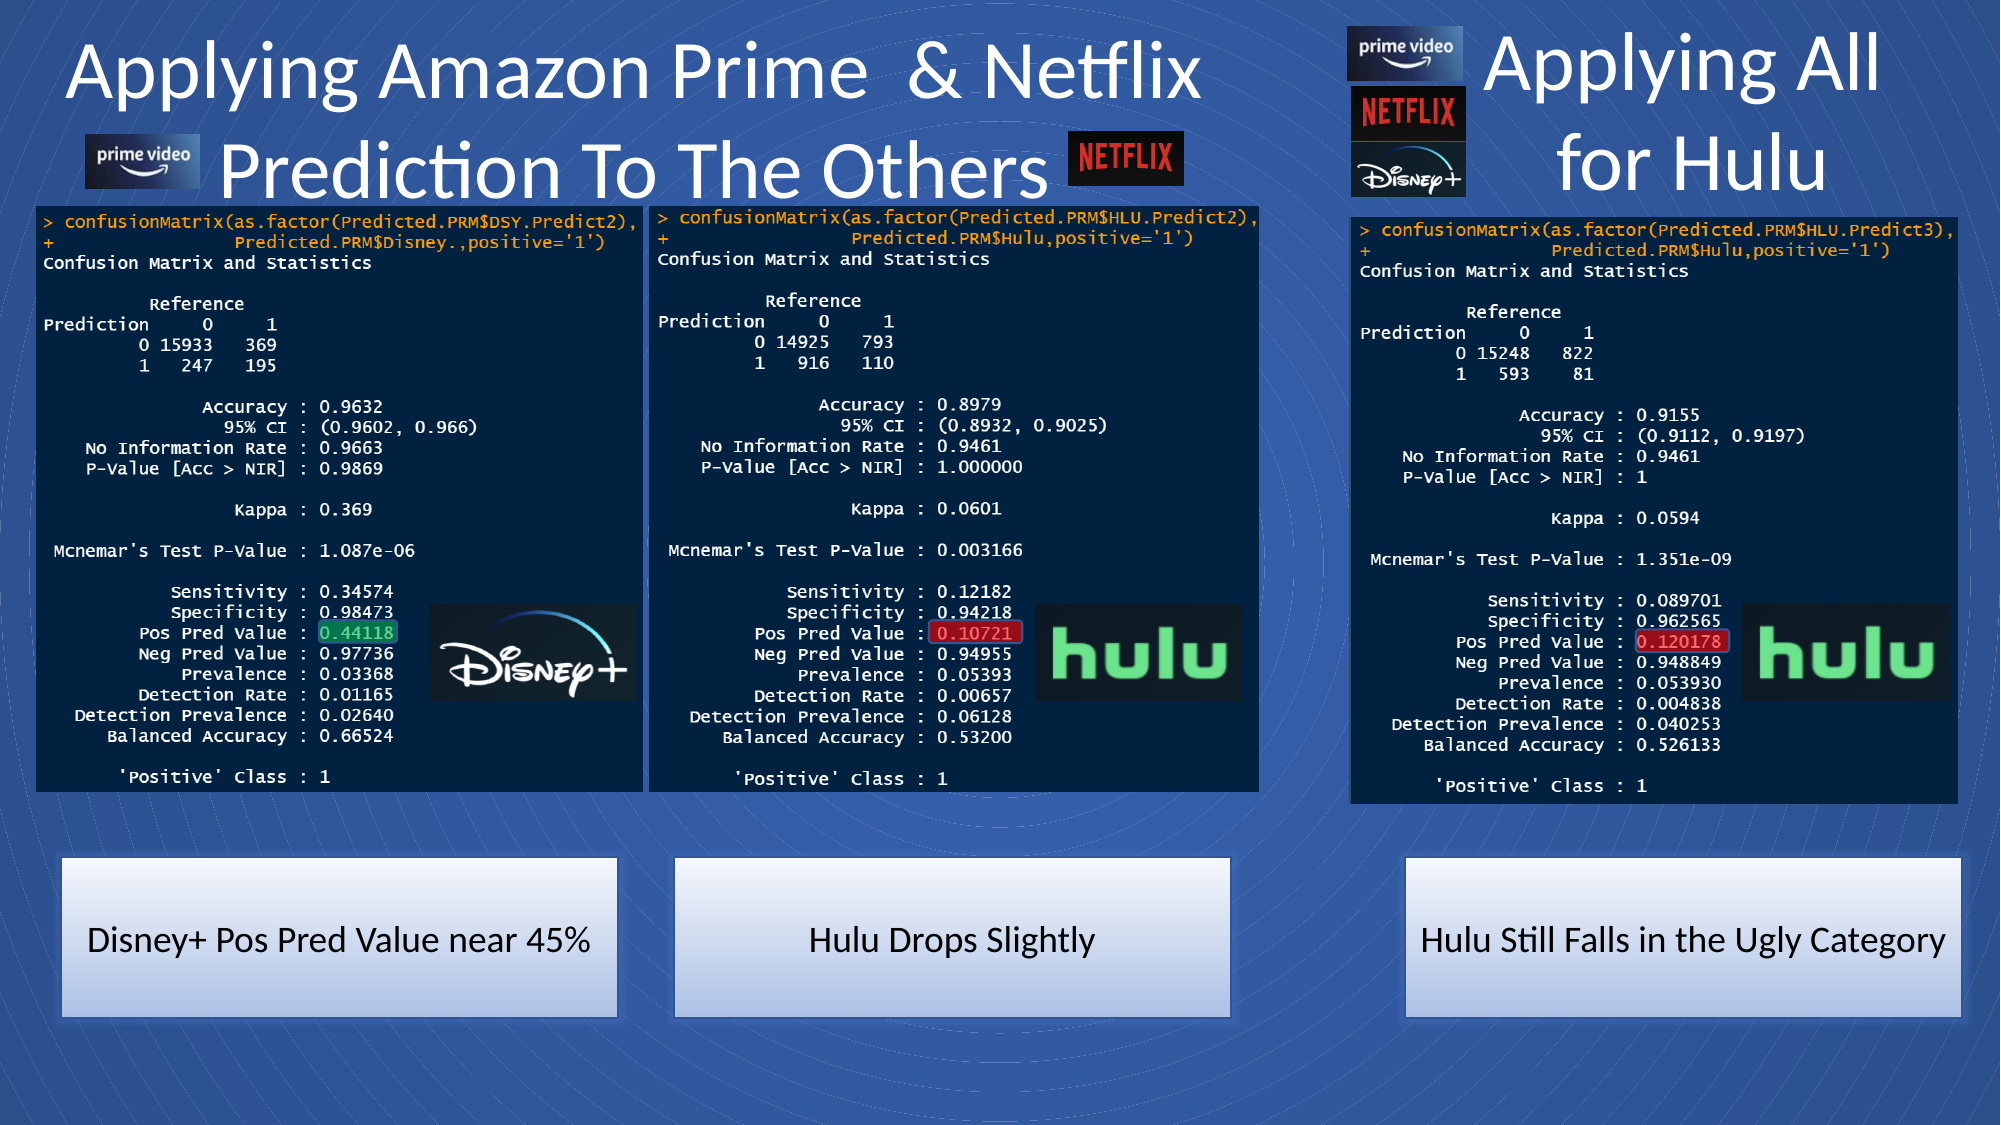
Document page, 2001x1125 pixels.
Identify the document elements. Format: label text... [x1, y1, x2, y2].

text_box Hulu Still Falls in the Ugly Category [1404, 856, 1963, 1019]
picture [649, 206, 1259, 793]
picture [1068, 131, 1184, 186]
text_box Applying All for Hulu [1365, 0, 2000, 215]
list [1351, 142, 1466, 197]
text_box Applying Amazon Prime & Netflix Prediction To The Others [0, 7, 1556, 223]
picture [36, 206, 643, 793]
picture [1349, 216, 1958, 804]
picture [1351, 86, 1466, 141]
picture [85, 134, 200, 189]
text_box Hulu Drops Slightly [673, 856, 1232, 1019]
picture [1347, 26, 1463, 81]
text_box Disney+ Pos Pred Value near 45% [59, 856, 619, 1019]
